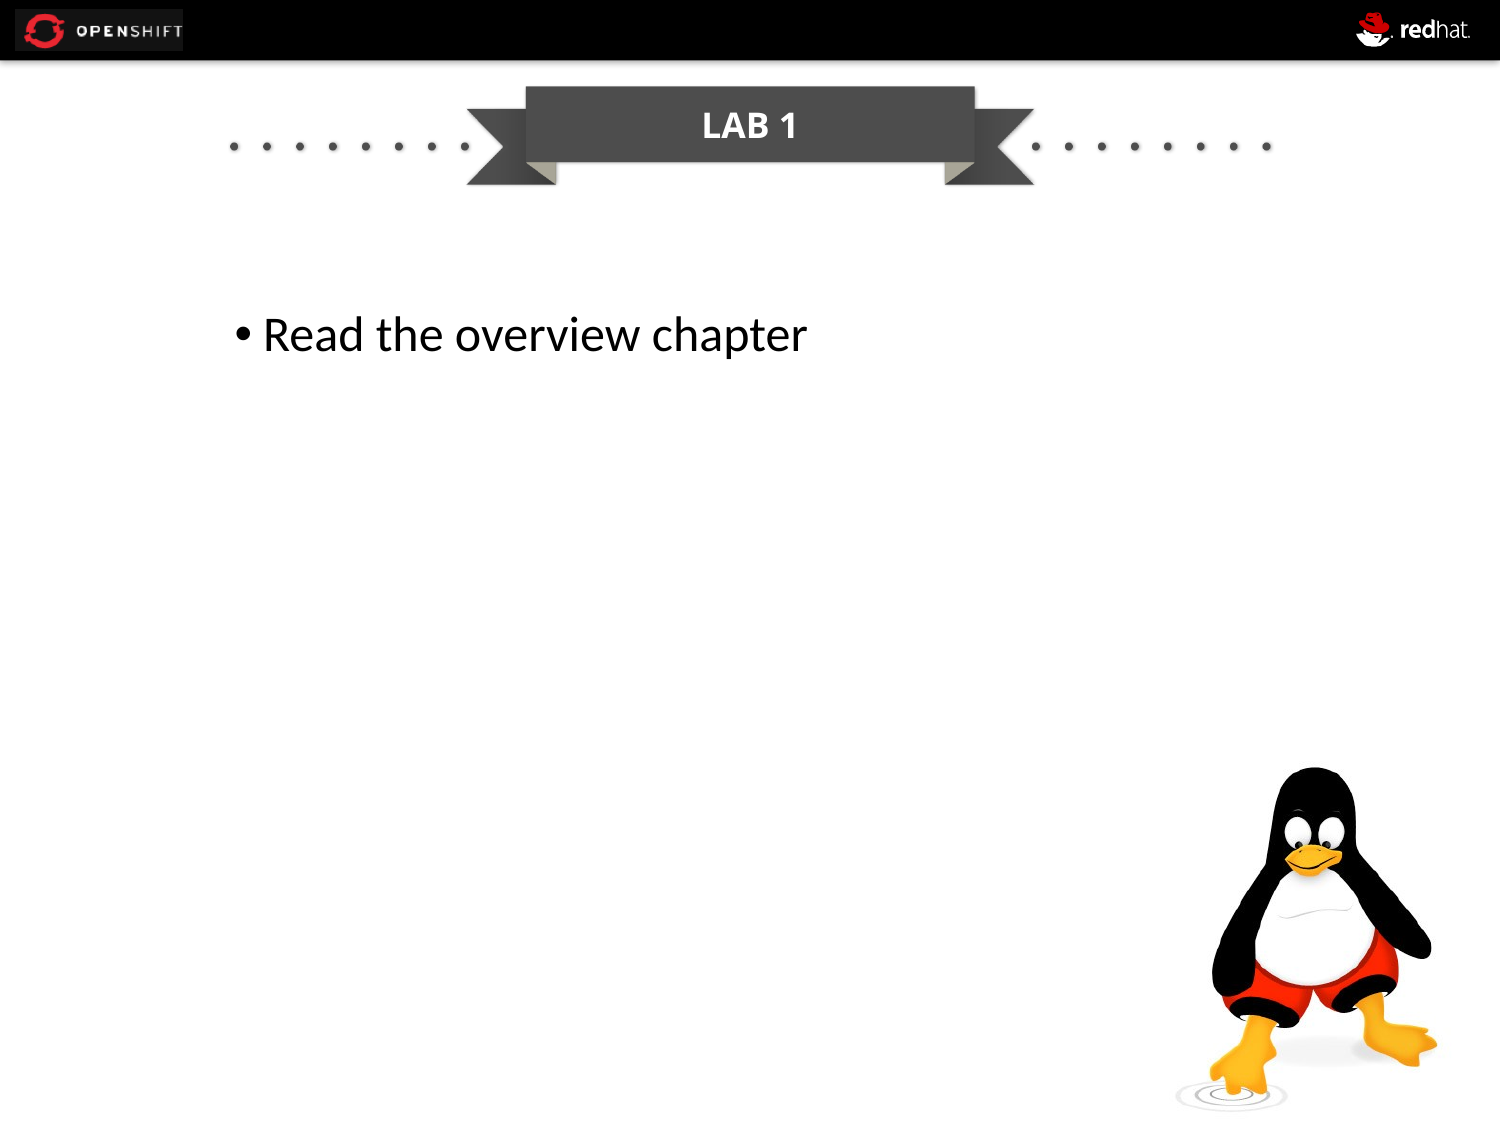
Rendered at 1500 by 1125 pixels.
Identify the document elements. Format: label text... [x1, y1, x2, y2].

text_box Read the overview chapter [219, 299, 835, 371]
picture [1023, 752, 1500, 1125]
picture [1355, 8, 1470, 47]
picture [15, 9, 183, 51]
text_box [116, 83, 1383, 193]
